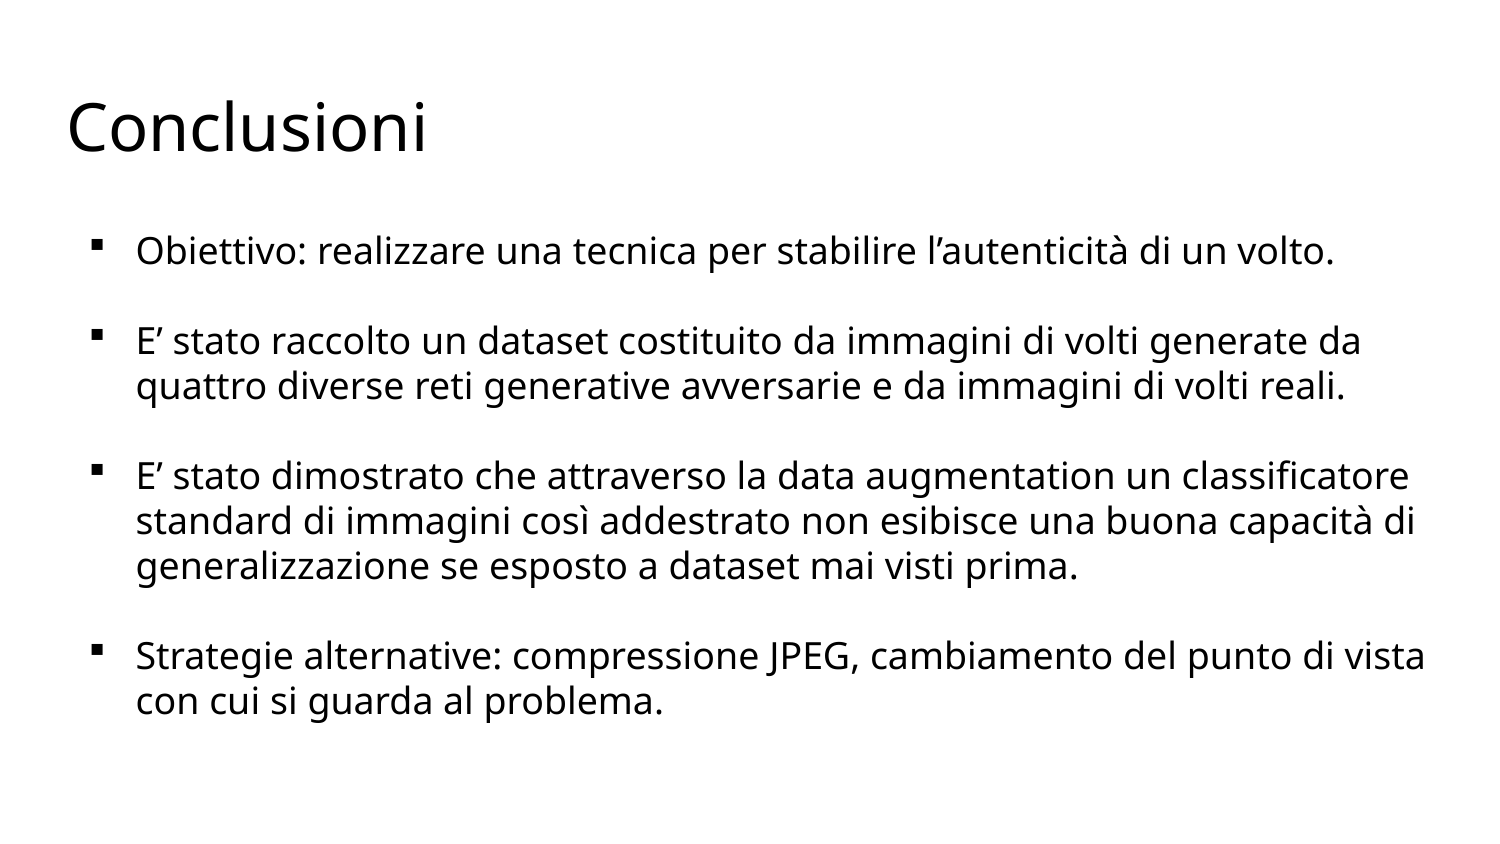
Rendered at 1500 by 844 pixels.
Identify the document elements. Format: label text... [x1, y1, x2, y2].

title Conclusioni [51, 69, 1449, 164]
text_box Obiettivo: realizzare una tecnica per stabilire l’autenticità di un volto. E’ stato raccolto un dataset costituito da immagini di volti generate da quattro diverse reti generative avversarie e da immagini di volti reali. E’ stato dimostrato che attraverso la data augmentation un classificatore standard di immagini così addestrato non esibisce una buona capacità di generalizzazione se esposto a dataset mai visti prima. Strategie alternative: compressione JPEG, cambiamento del punto di vista con cui si guarda al problema. [73, 219, 1449, 820]
